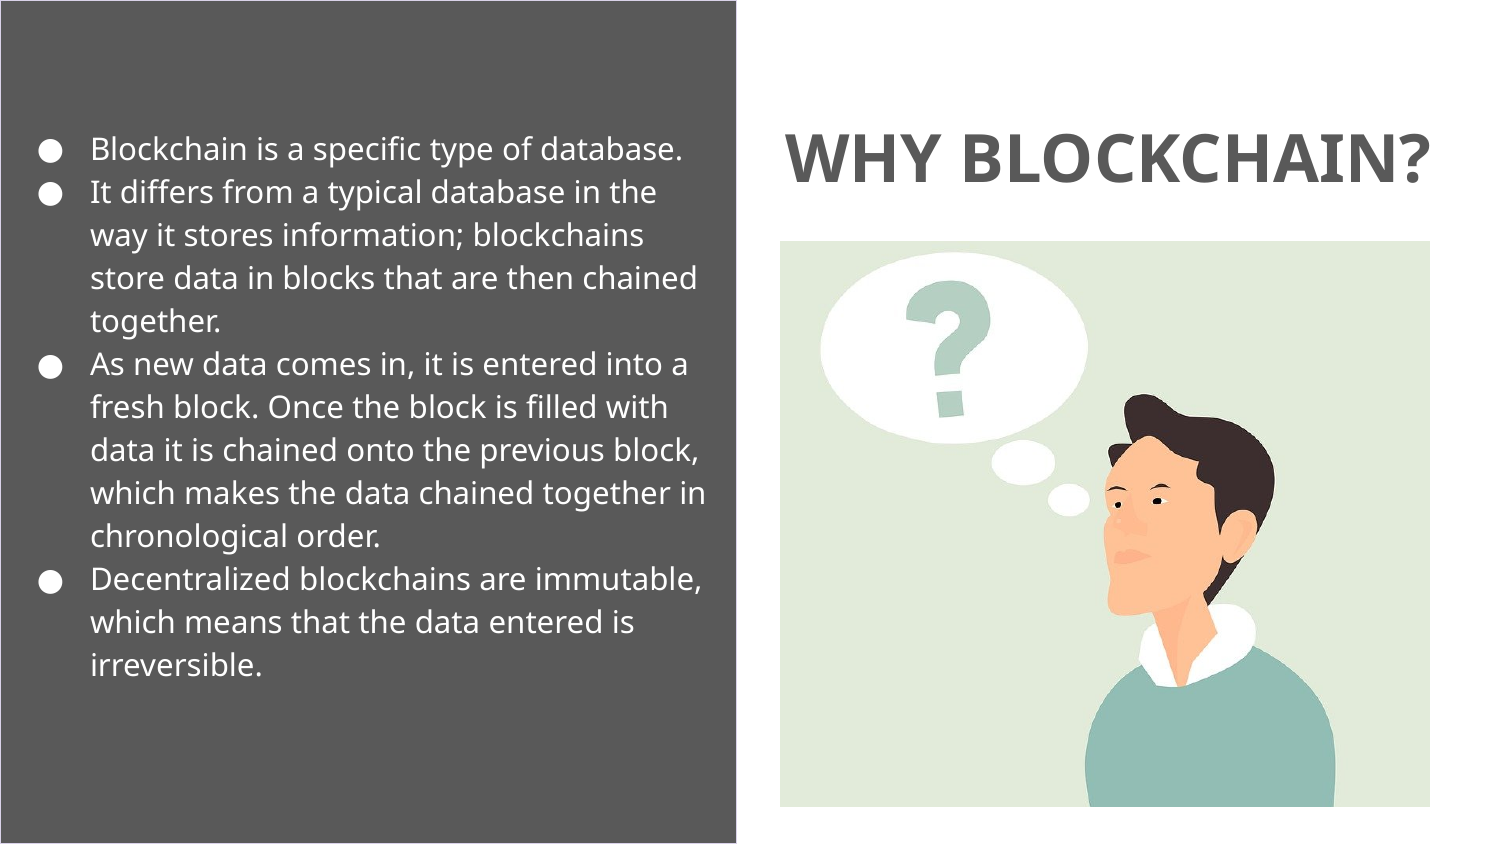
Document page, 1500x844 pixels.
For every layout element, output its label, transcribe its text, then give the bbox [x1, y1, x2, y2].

list Blockchain is a specific type of database. It differs from a typical database in the way it stores information; blockchains store data in blocks that are then chained together. As new data comes in, it is entered into a fresh block. Once the block is filled with data it is chained onto the previous block, which makes the data chained together in chronological order. Decentralized blockchains are immutable, which means that the data entered is irreversible. [0, 0, 737, 844]
picture [780, 240, 1430, 808]
title WHY BLOCKCHAIN? [754, 100, 1500, 213]
